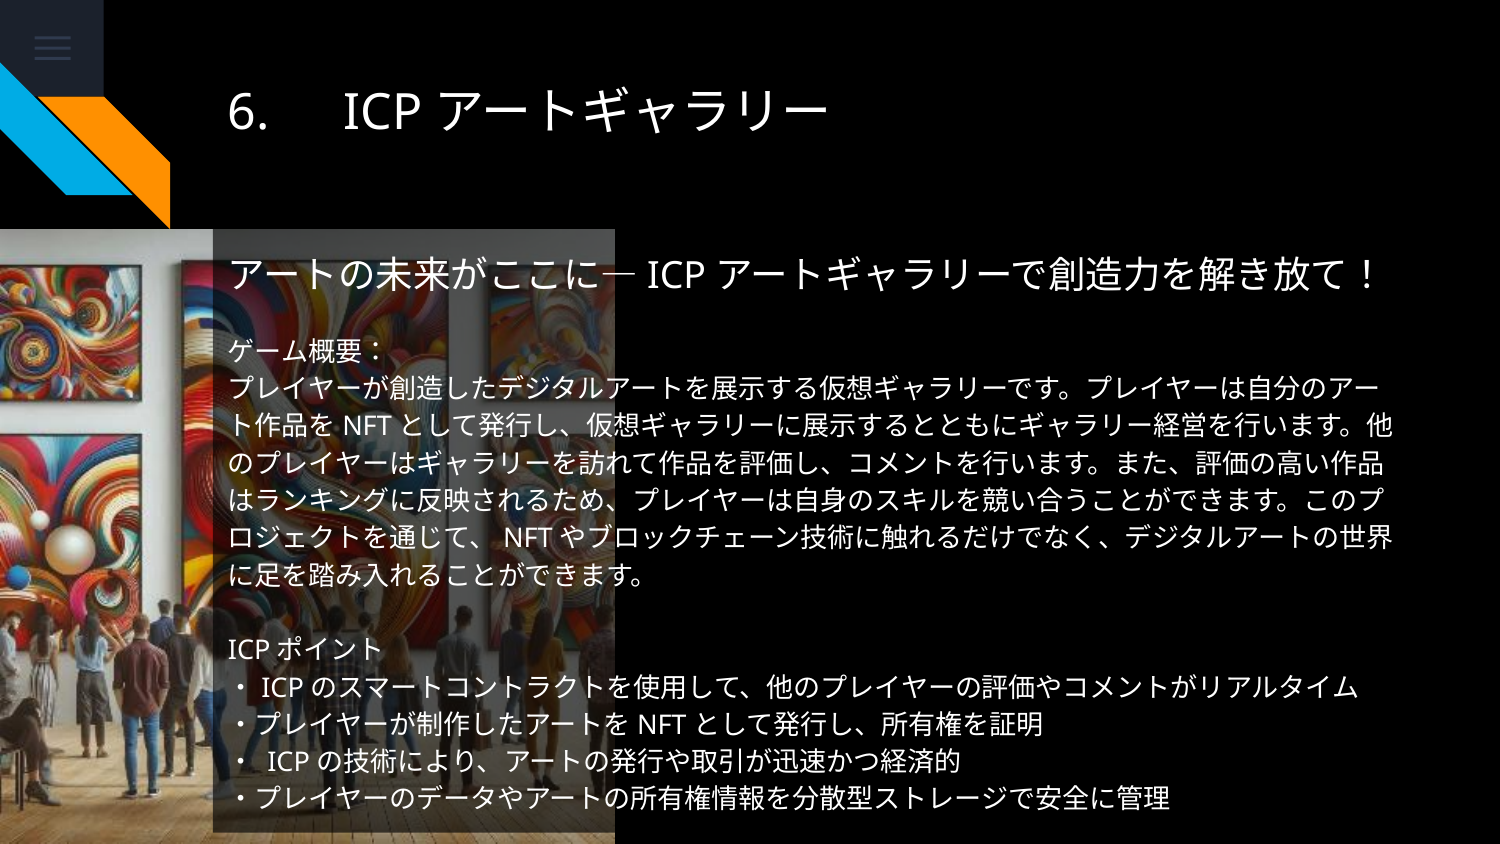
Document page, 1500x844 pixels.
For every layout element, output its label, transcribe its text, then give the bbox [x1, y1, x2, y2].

picture [0, 228, 615, 844]
list アートの未来がここに―ICPアートギャラリーで創造力を解き放て！ ゲーム概要： プレイヤーが創造したデジタルアートを展示する仮想ギャラリーです。プレイヤーは自分のアート作品をNFTとして発行し、仮想ギャラリーに展示するとともにギャラリー経営を行います。他のプレイヤーはギャラリーを訪れて作品を評価し、コメントを行います。また、評価の高い作品はランキングに反映されるため、プレイヤーは自身のスキルを競い合うことができます。このプロジェクトを通じて、NFTやブロックチェーン技術に触れるだけでなく、デジタルアートの世界に足を踏み入れることができます。 ICPポイント ・ICPのスマートコントラクトを使用して、他のプレイヤーの評価やコメントがリアルタイム ・プレイヤーが制作したアートをNFTとして発行し、所有権を証明 ・ ICPの技術により、アートの発行や取引が迅速かつ経済的 ・プレイヤーのデータやアートの所有権情報を分散型ストレージで安全に管理 [616, 229, 1419, 833]
title 6. ICPアートギャラリー [212, 64, 1368, 174]
